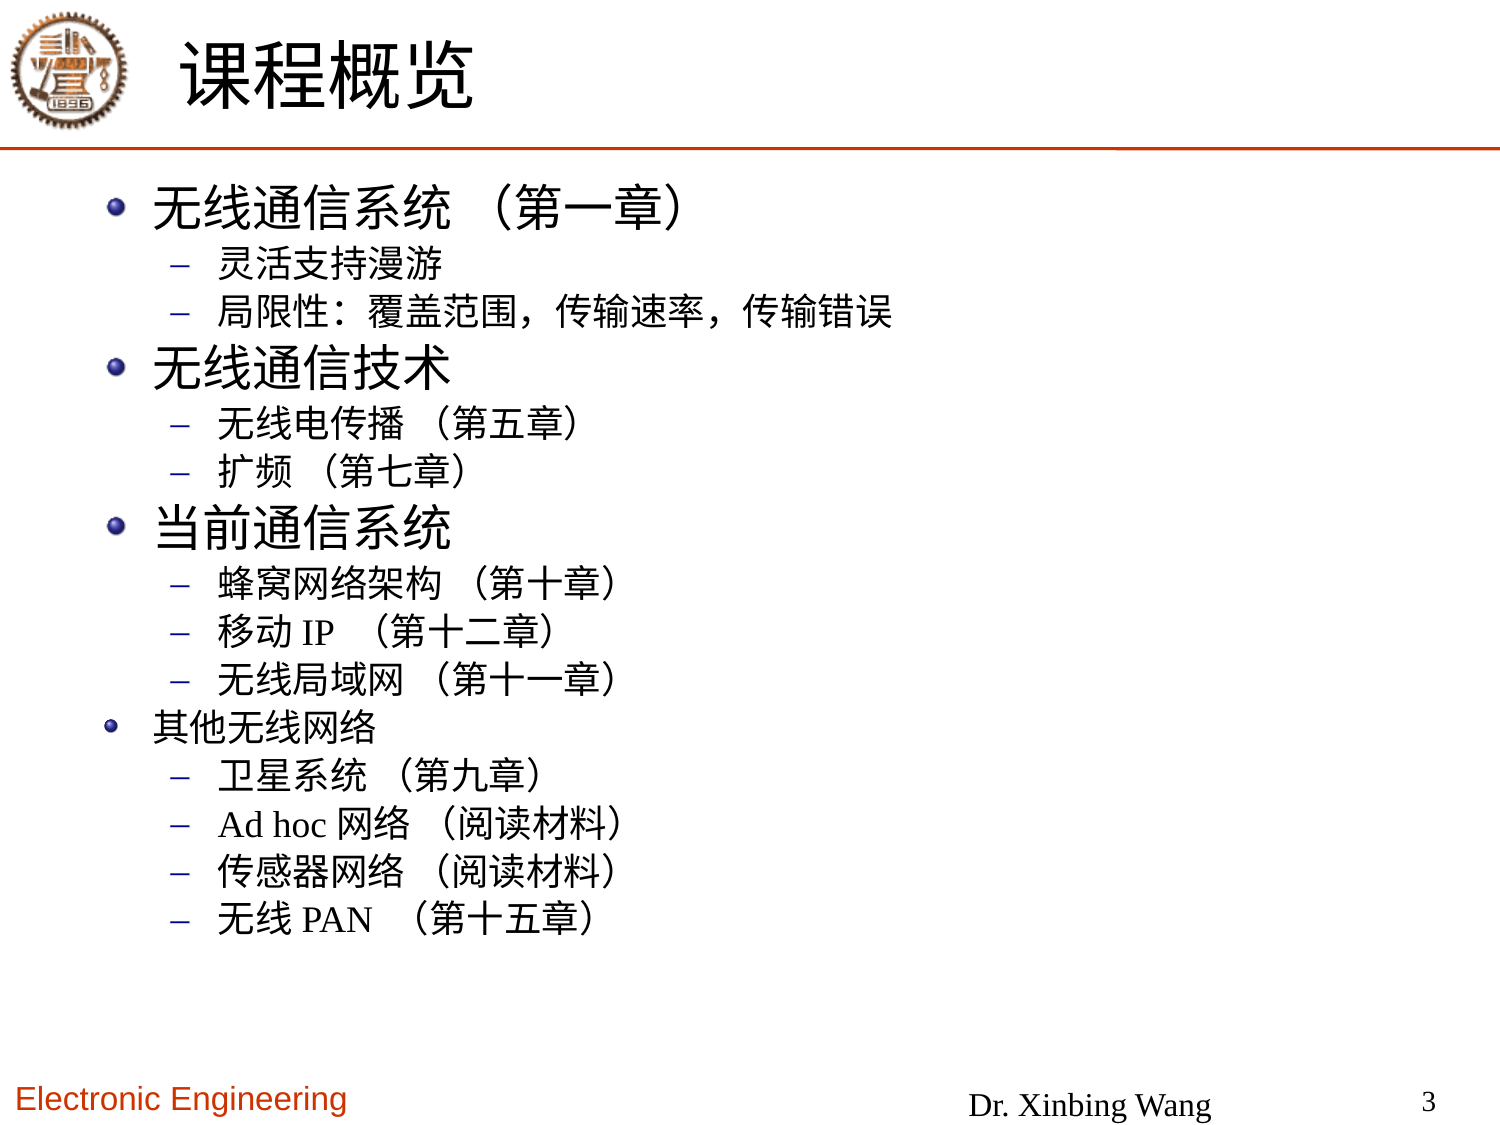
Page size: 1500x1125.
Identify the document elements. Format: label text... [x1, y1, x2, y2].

picture [95, 713, 125, 740]
picture [95, 350, 135, 386]
picture [95, 190, 135, 226]
picture [3, 7, 136, 141]
picture [95, 509, 135, 545]
title 课程概览 [161, 22, 1157, 125]
footer Dr. Xinbing Wang [907, 1084, 1273, 1123]
list 无线通信系统 （第一章） 灵活支持漫游 局限性：覆盖范围，传输速率，传输错误 无线通信技术 无线电传播 （第五章） 扩频 （第七章） 当前通信系统 蜂窝网络架构 （第十章） 移动IP （第十二章） 无线局域网 （第十一章） 其他无线网络 卫星系统 （第九章） Ad hoc网络 （阅读材料） 传感器网络 （阅读材料） 无线PAN （第十五章） [80, 176, 1350, 1014]
slide_number 3 [1326, 1080, 1452, 1119]
